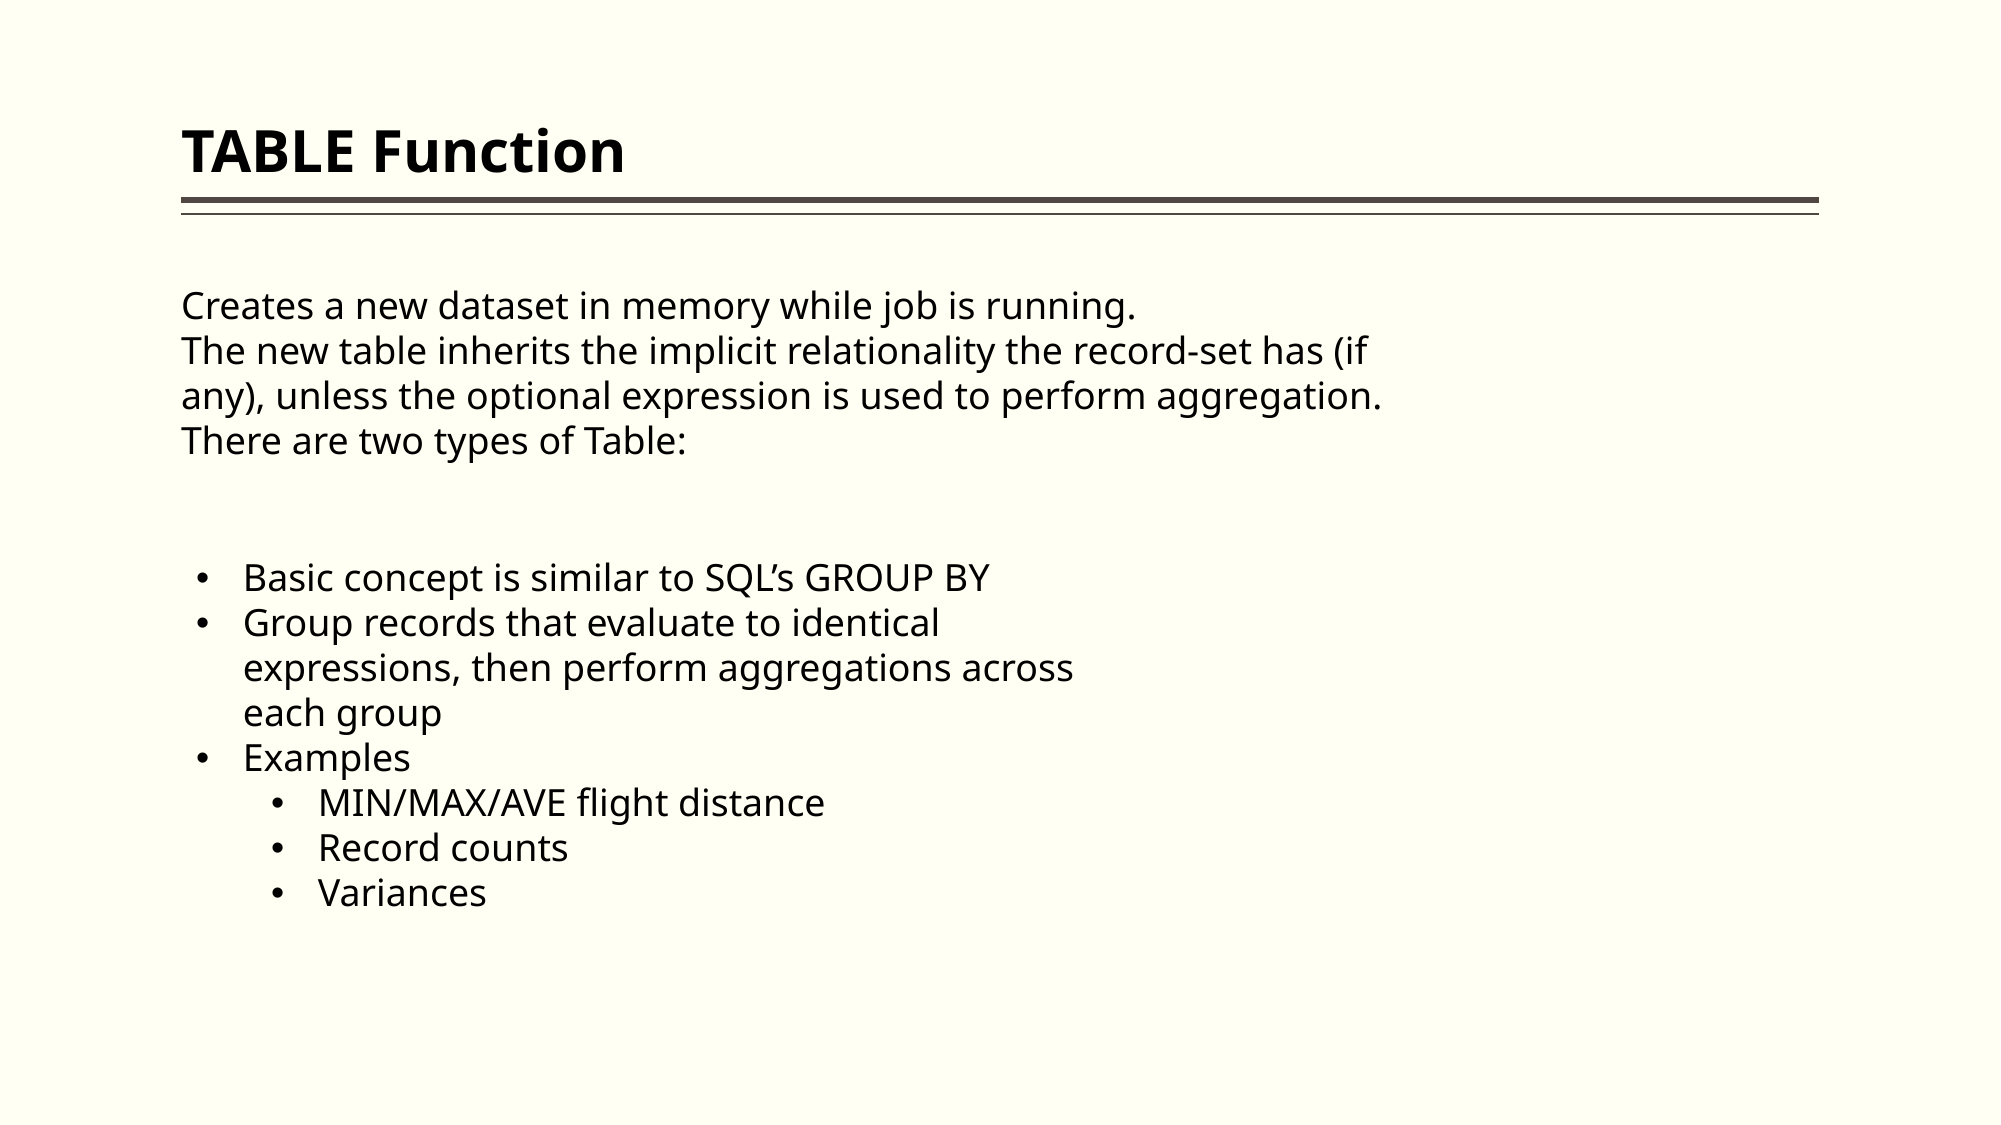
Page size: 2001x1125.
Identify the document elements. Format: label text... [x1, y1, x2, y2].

text_box Basic concept is similar to SQL’s GROUP BY Group records that evaluate to identical expressions, then perform aggregations across each group Examples MIN/MAX/AVE flight distance Record counts Variances [181, 547, 1182, 922]
text_box Creates a new dataset in memory while job is running. The new table inherits the implicit relationality the record-set has (if any), unless the optional expression is used to perform aggregation. There are two types of Table: [166, 274, 1443, 560]
title TABLE Function [181, 12, 1819, 193]
